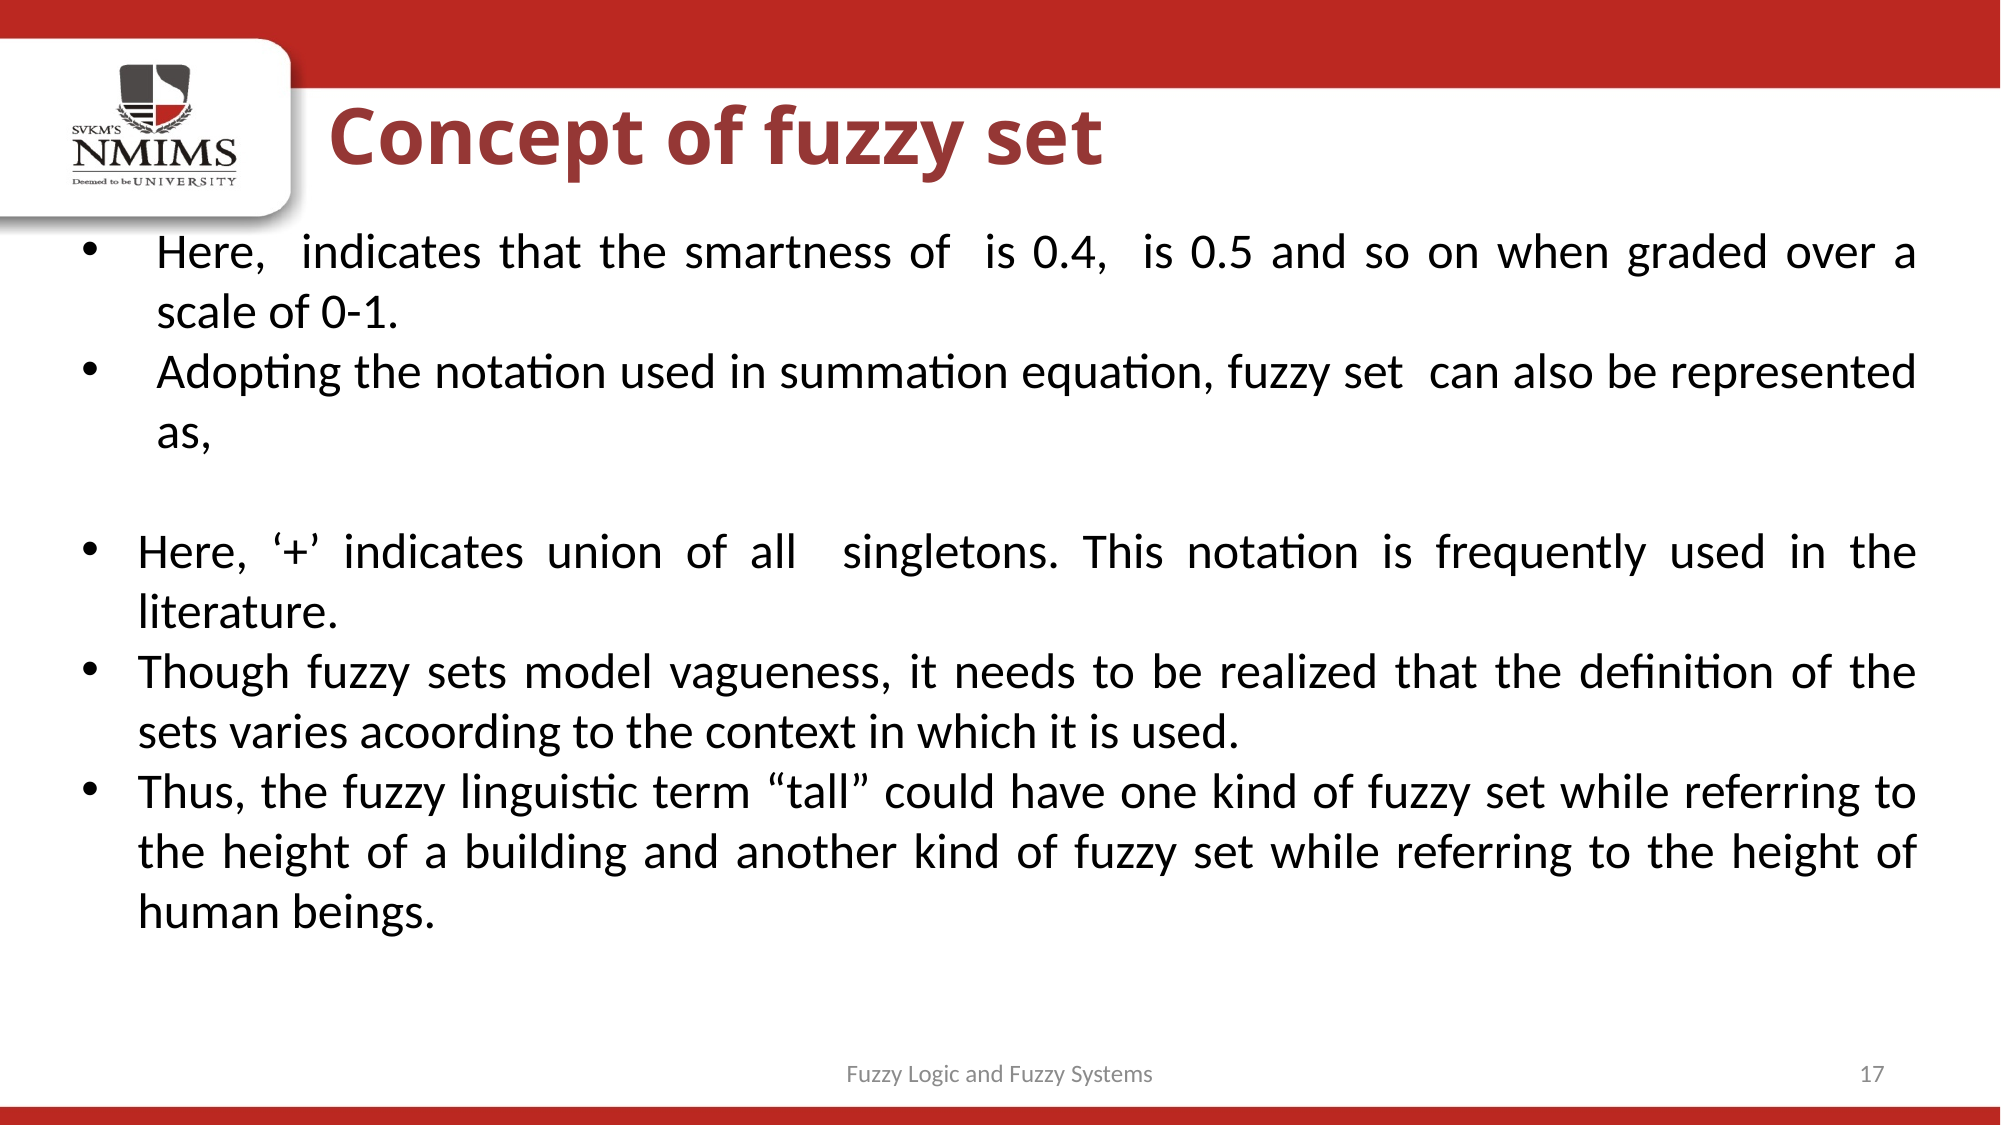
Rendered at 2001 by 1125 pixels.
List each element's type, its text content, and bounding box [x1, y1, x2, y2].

slide_number 17 [1433, 1042, 1900, 1103]
text_box Concept of fuzzy set [313, 79, 1854, 188]
picture [0, 0, 2001, 1125]
footer Fuzzy Logic and Fuzzy Systems [683, 1042, 1317, 1103]
